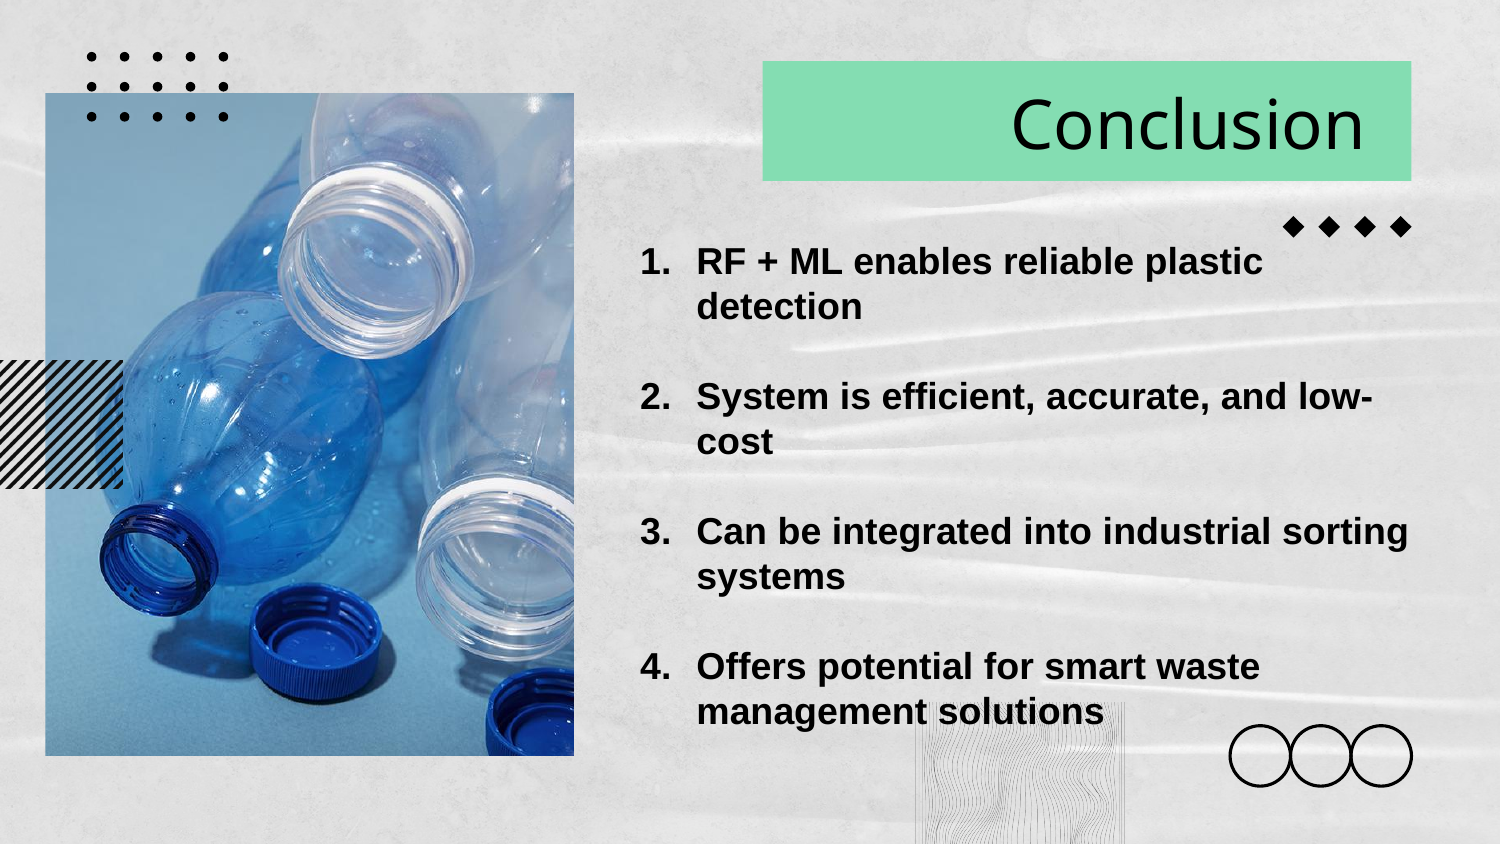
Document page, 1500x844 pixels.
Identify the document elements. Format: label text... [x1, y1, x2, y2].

picture [910, 696, 1129, 844]
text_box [1282, 215, 1412, 238]
picture [0, 93, 575, 756]
title Conclusion [233, 65, 1381, 160]
text_box [762, 61, 1412, 181]
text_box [86, 51, 229, 122]
subtitle RF + ML enables reliable plastic detection System is efficient, accurate, and low-cost Can be integrated into industrial sorting systems Offers potential for smart waste management solutions [625, 229, 1456, 740]
